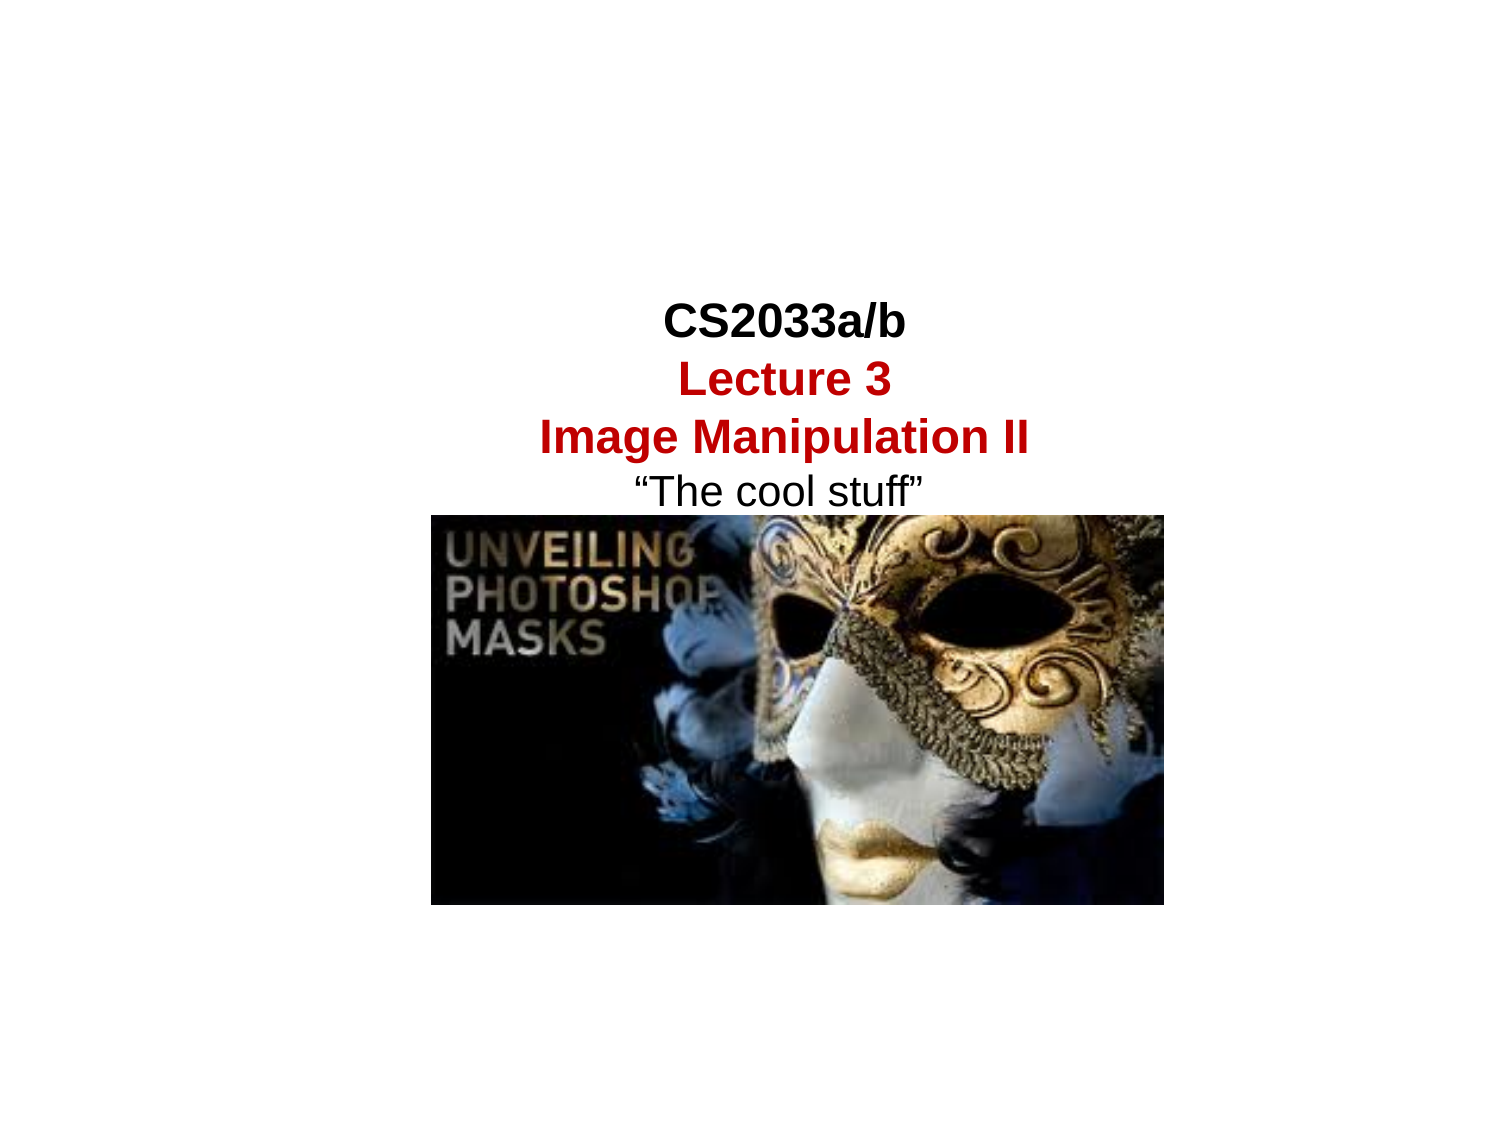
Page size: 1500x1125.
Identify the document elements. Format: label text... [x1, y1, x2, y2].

picture [430, 514, 1164, 906]
title CS2033a/b Lecture 3 Image Manipulation II “The cool stuff” Vivi Tryphonopoulos [147, 278, 1423, 917]
